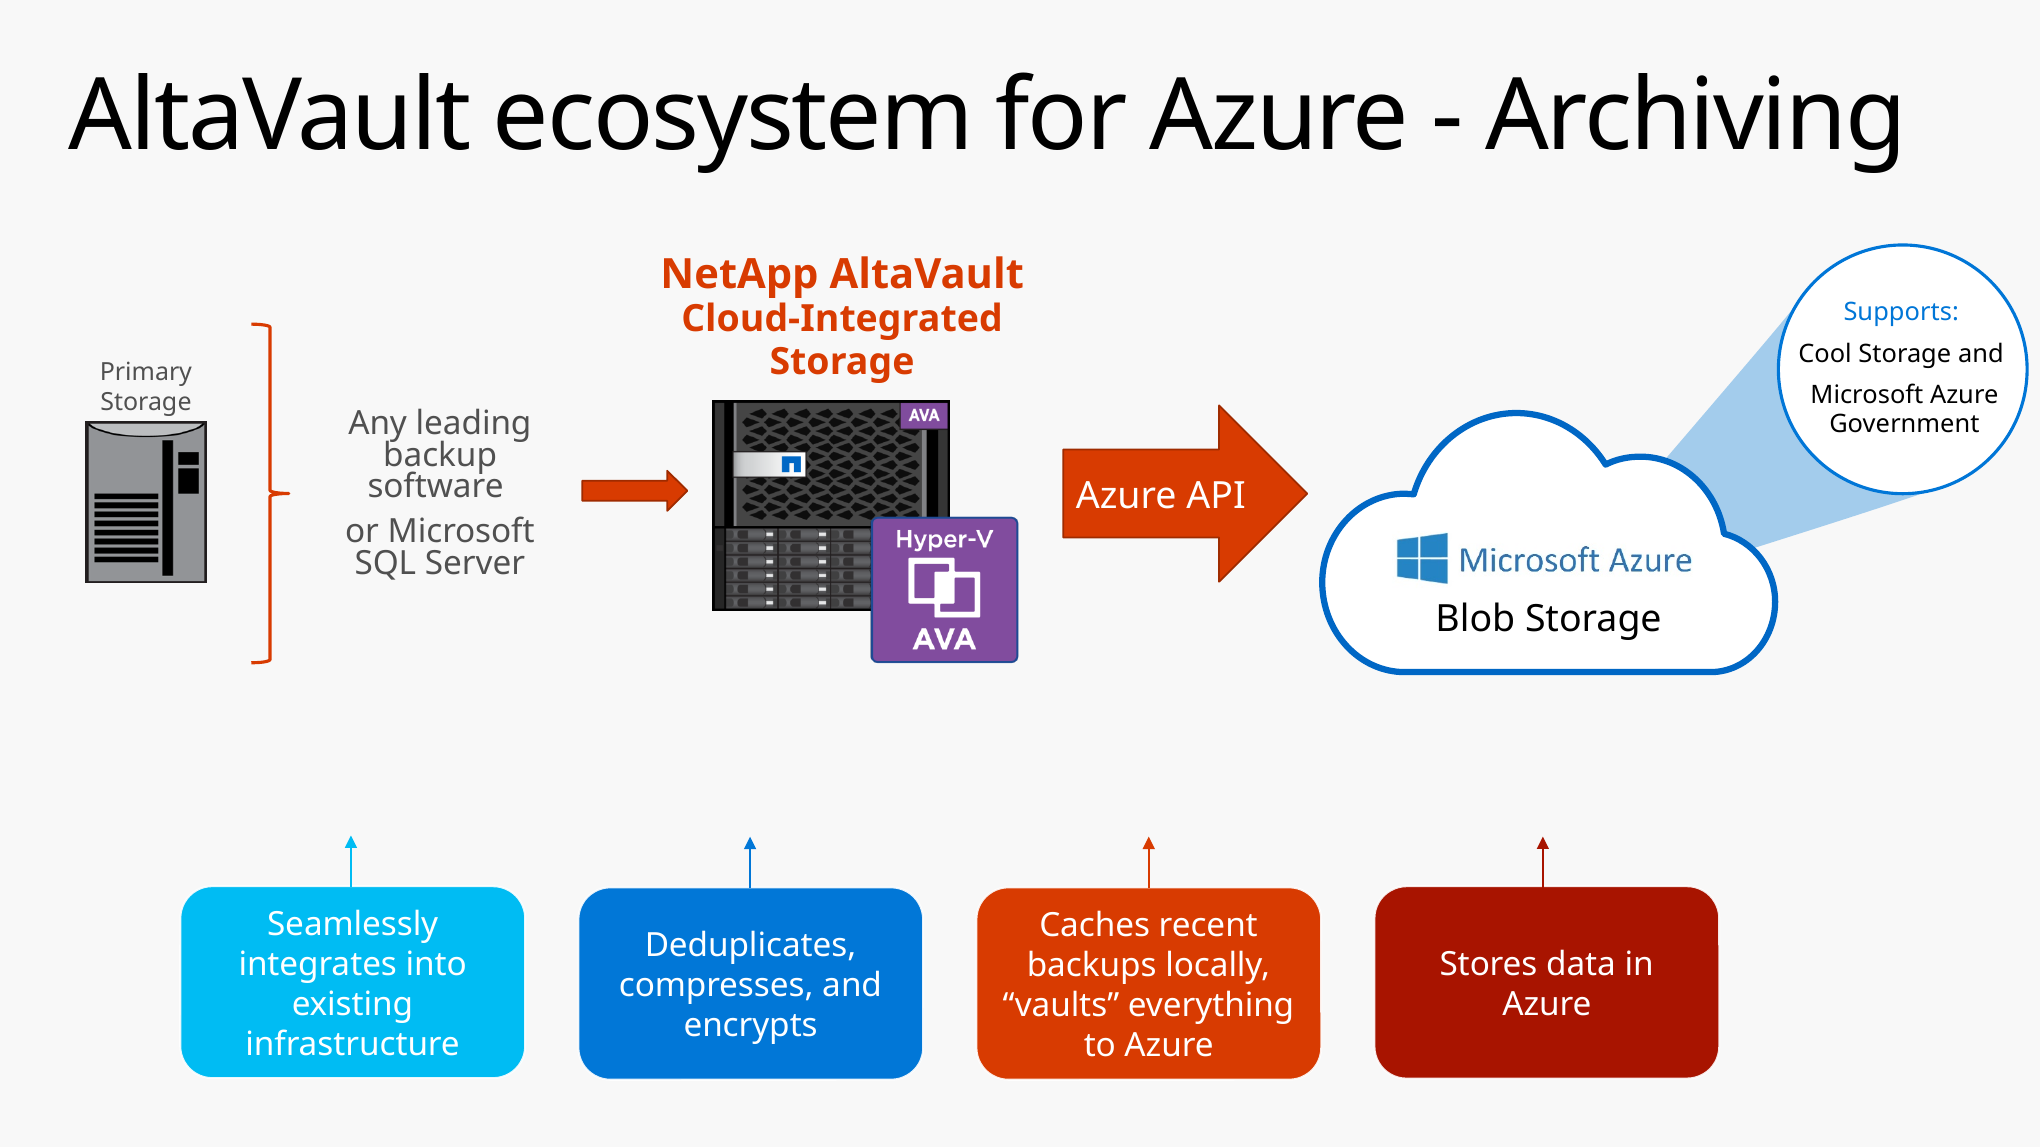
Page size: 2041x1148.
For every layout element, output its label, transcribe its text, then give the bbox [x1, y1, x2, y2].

text_box [1218, 550, 1253, 583]
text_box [1374, 836, 1720, 1079]
text_box [1218, 404, 1255, 440]
text_box Blob Storage [1322, 598, 1776, 639]
text_box [1322, 413, 1776, 598]
text_box Azure API [1024, 440, 1298, 550]
text_box Any leading backup software or Microsoft SQL Server [309, 204, 571, 785]
text_box [1298, 483, 1308, 505]
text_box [5, 354, 287, 583]
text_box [578, 836, 924, 1080]
title AltaVault ecosystem for Azure - Archiving [45, 48, 1996, 199]
text_box NetApp AltaVault Cloud-Integrated Storage [620, 287, 1065, 346]
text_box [1778, 244, 2030, 494]
text_box [61, 209, 309, 483]
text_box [180, 835, 526, 1079]
picture [1392, 520, 1698, 607]
text_box [251, 323, 271, 354]
picture [711, 400, 1028, 666]
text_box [976, 836, 1322, 1080]
text_box [1340, 639, 1766, 673]
text_box [1664, 325, 1924, 549]
text_box [251, 583, 271, 664]
text_box [581, 469, 688, 512]
